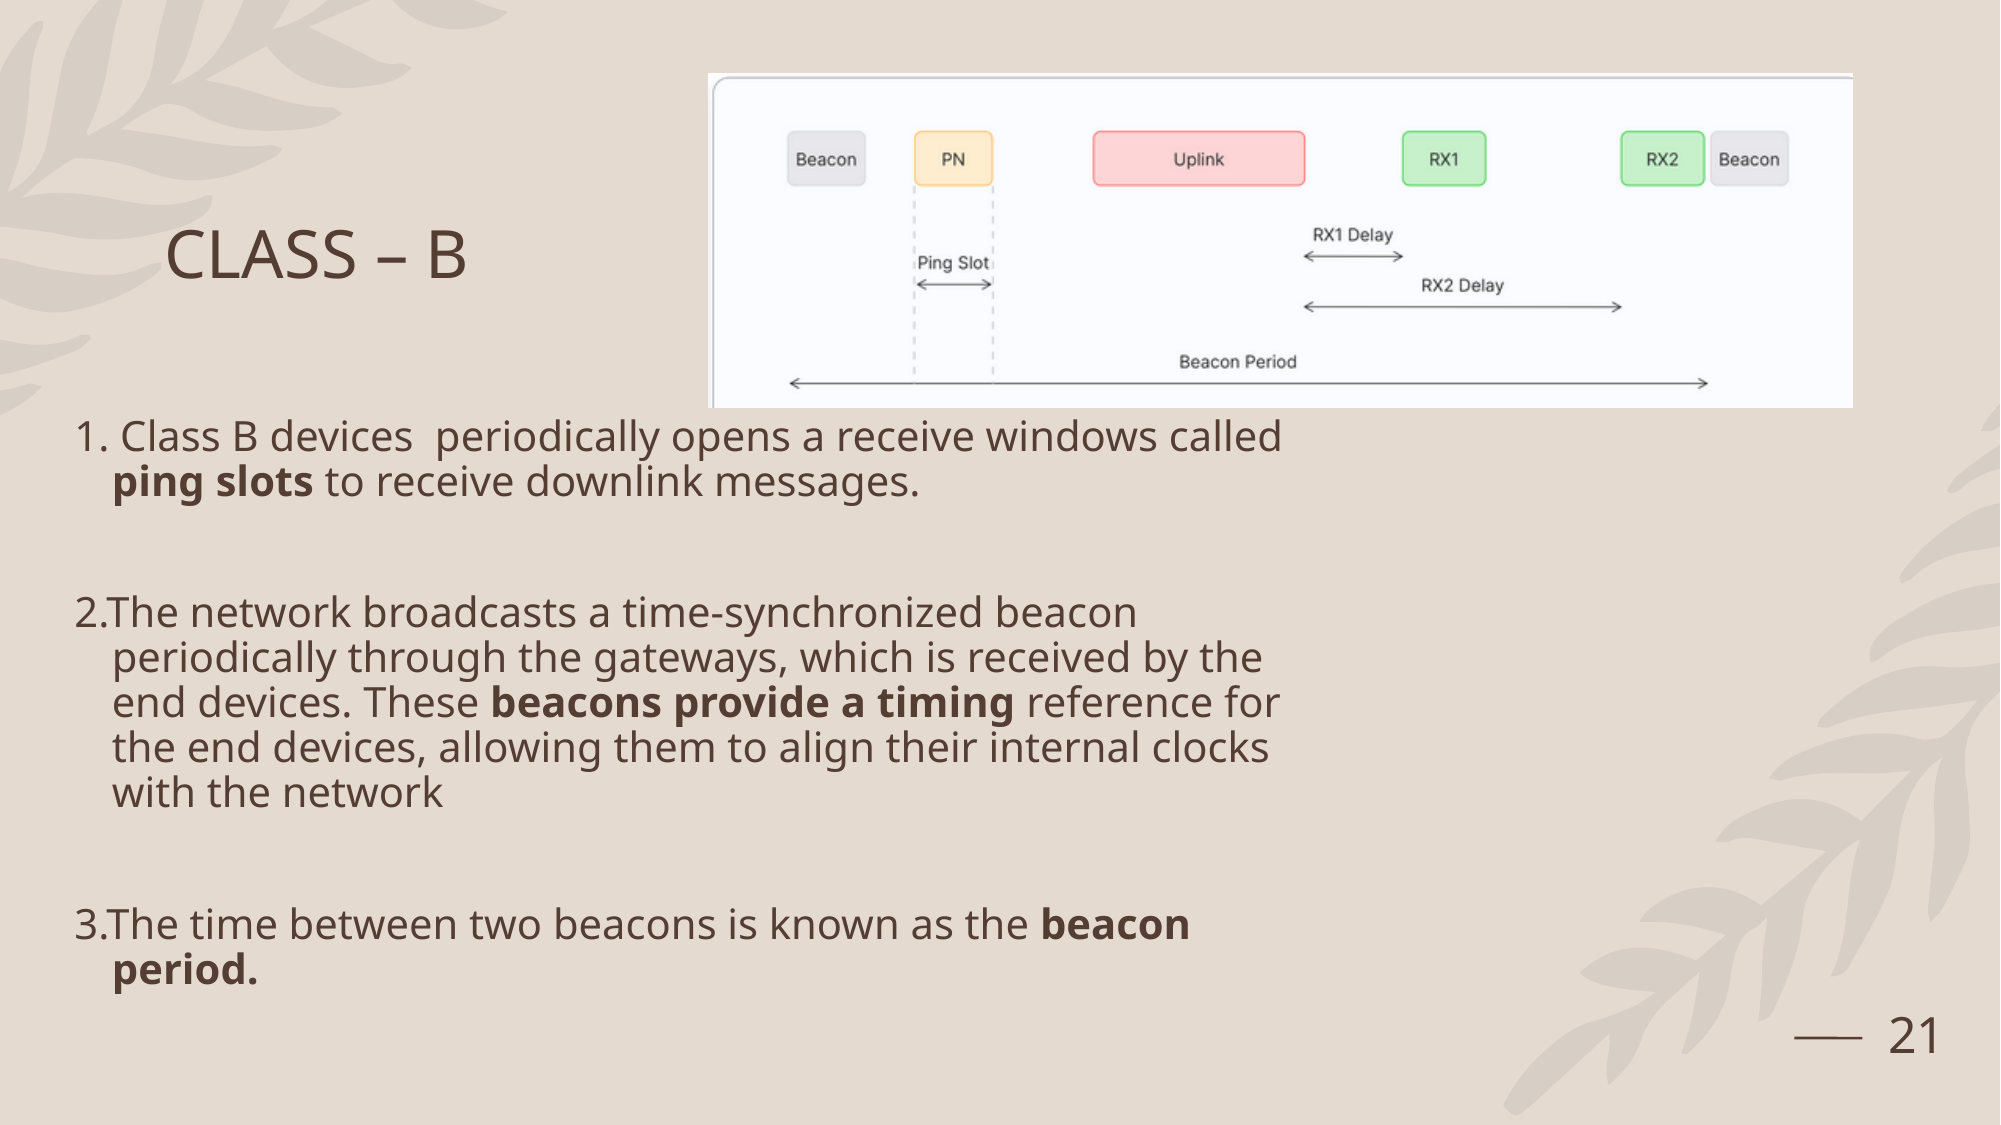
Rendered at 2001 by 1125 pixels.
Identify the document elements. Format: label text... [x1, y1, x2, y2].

slide_number 21 [1862, 964, 1971, 1112]
title CLASS – B [150, 149, 703, 300]
list 1. Class B devices periodically opens a receive windows called ping slots to receive downlink messages. 2.The network broadcasts a time-synchronized beacon periodically through the gateways, which is received by the end devices. These beacons provide a timing reference for the end devices, allowing them to align their internal clocks with the network 3.The time between two beacons is known as the beacon period. [59, 407, 1300, 768]
picture [708, 72, 1853, 408]
